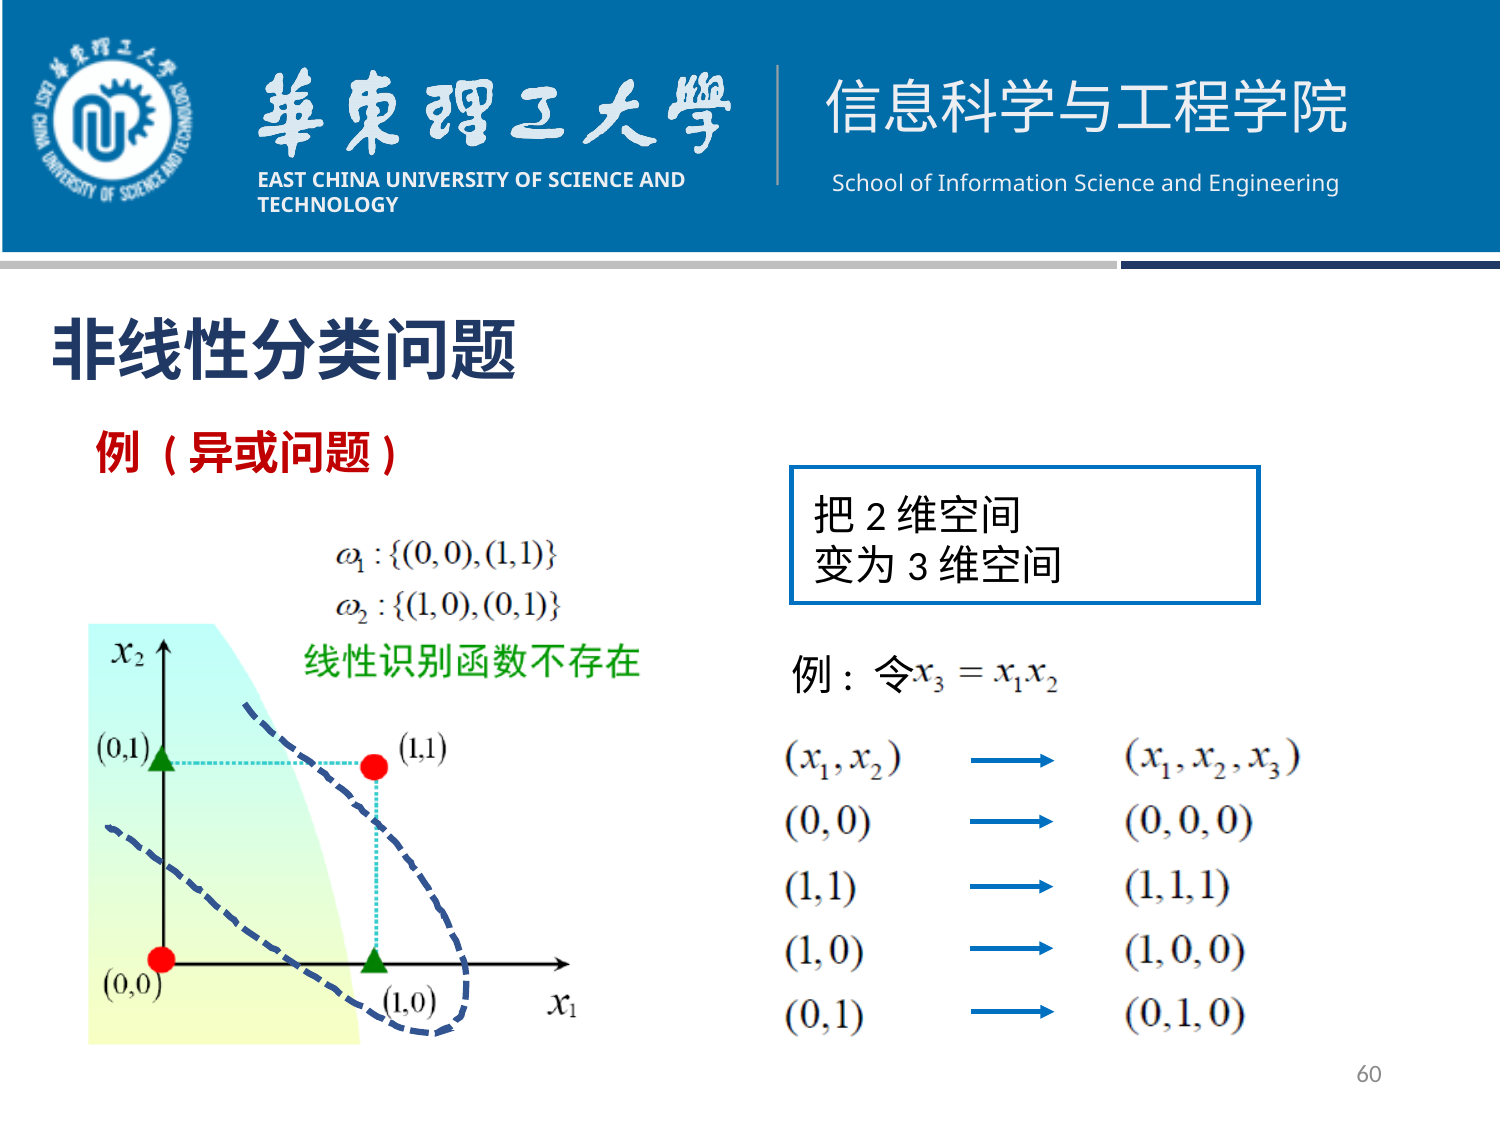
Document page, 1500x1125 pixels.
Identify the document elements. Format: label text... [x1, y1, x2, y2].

picture [86, 525, 684, 1060]
picture [749, 722, 931, 1051]
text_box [776, 629, 1077, 718]
slide_number 60 [1059, 1042, 1397, 1103]
text_box 非线性分类问题 [38, 270, 1420, 434]
picture [1100, 713, 1311, 1061]
list 例 (异或问题) [80, 422, 1397, 1072]
text_box [790, 466, 1259, 604]
picture [22, 32, 202, 214]
